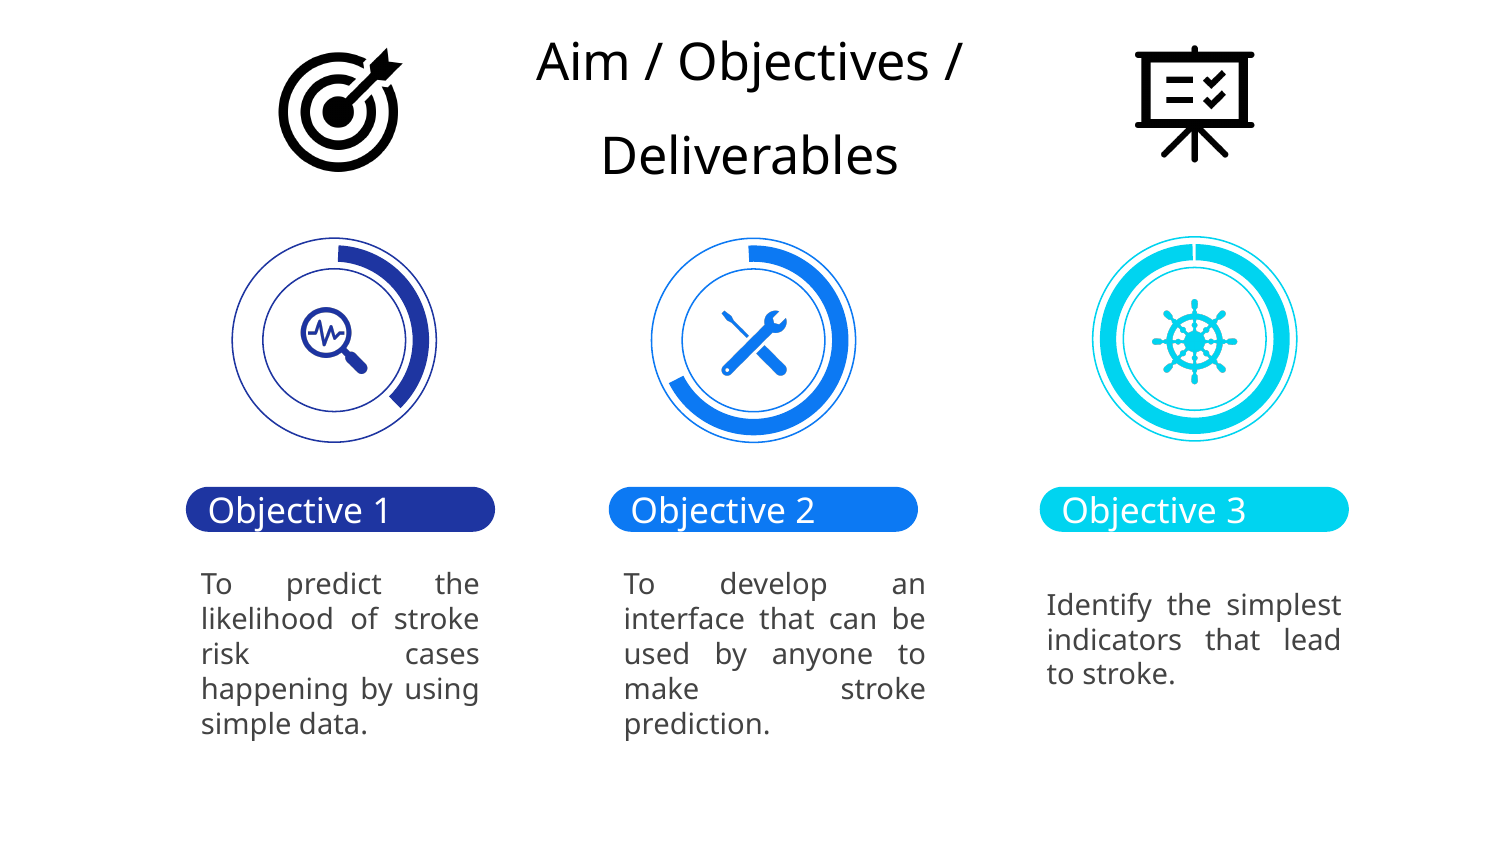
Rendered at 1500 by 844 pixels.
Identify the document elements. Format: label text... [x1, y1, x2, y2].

text_box Aim / Objectives / Deliverables [408, 28, 1092, 155]
picture [265, 33, 416, 185]
picture [1118, 27, 1270, 179]
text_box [608, 486, 942, 736]
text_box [1031, 486, 1358, 707]
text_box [231, 237, 437, 443]
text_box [651, 238, 856, 443]
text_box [1092, 236, 1297, 442]
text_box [185, 486, 496, 735]
